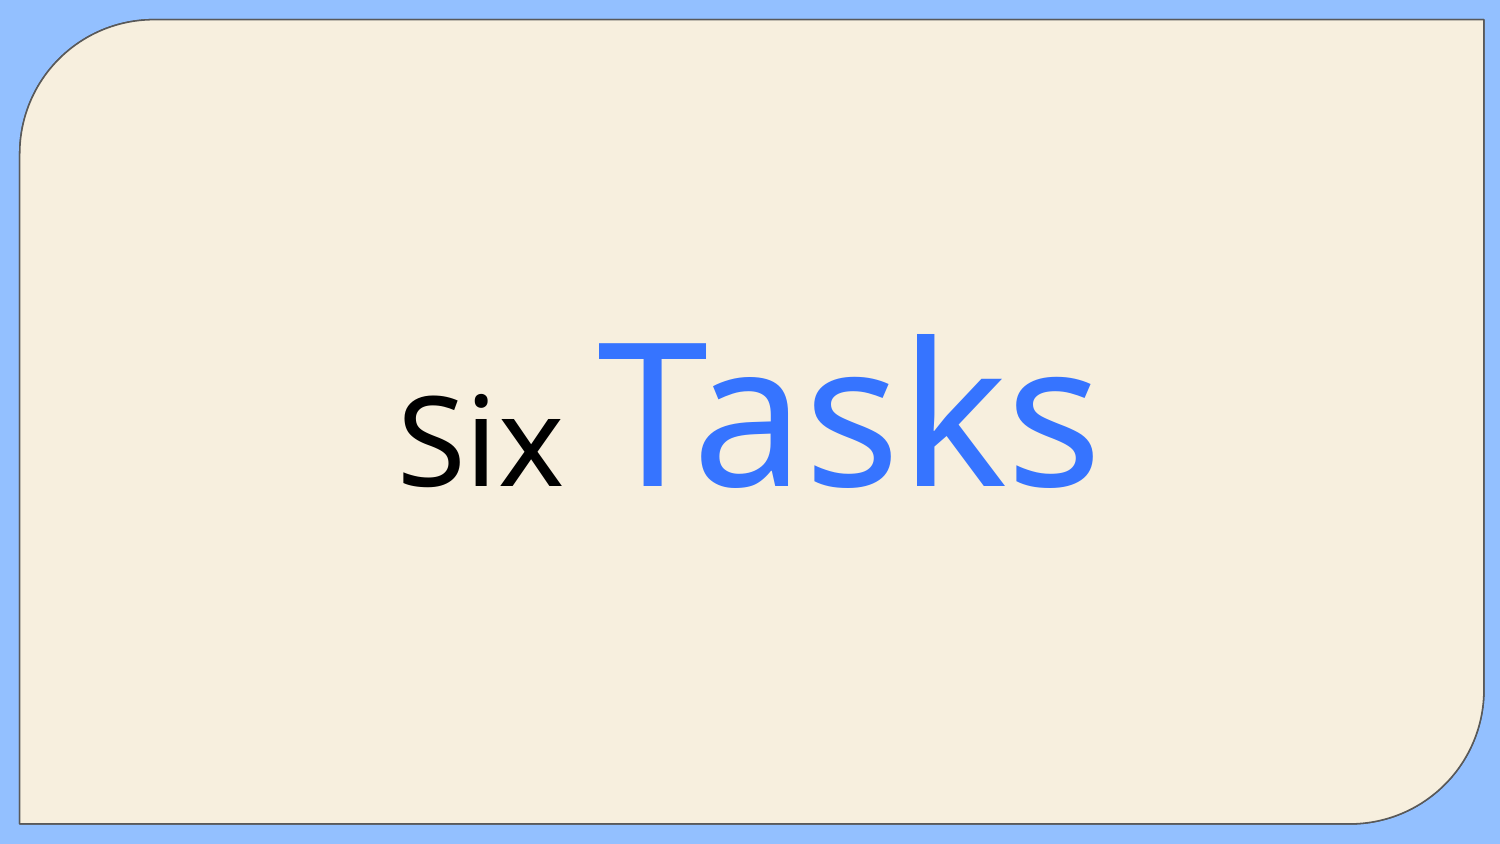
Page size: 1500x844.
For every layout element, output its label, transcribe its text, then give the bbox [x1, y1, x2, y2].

title Six Tasks [51, 243, 1449, 570]
text_box [19, 19, 1484, 824]
